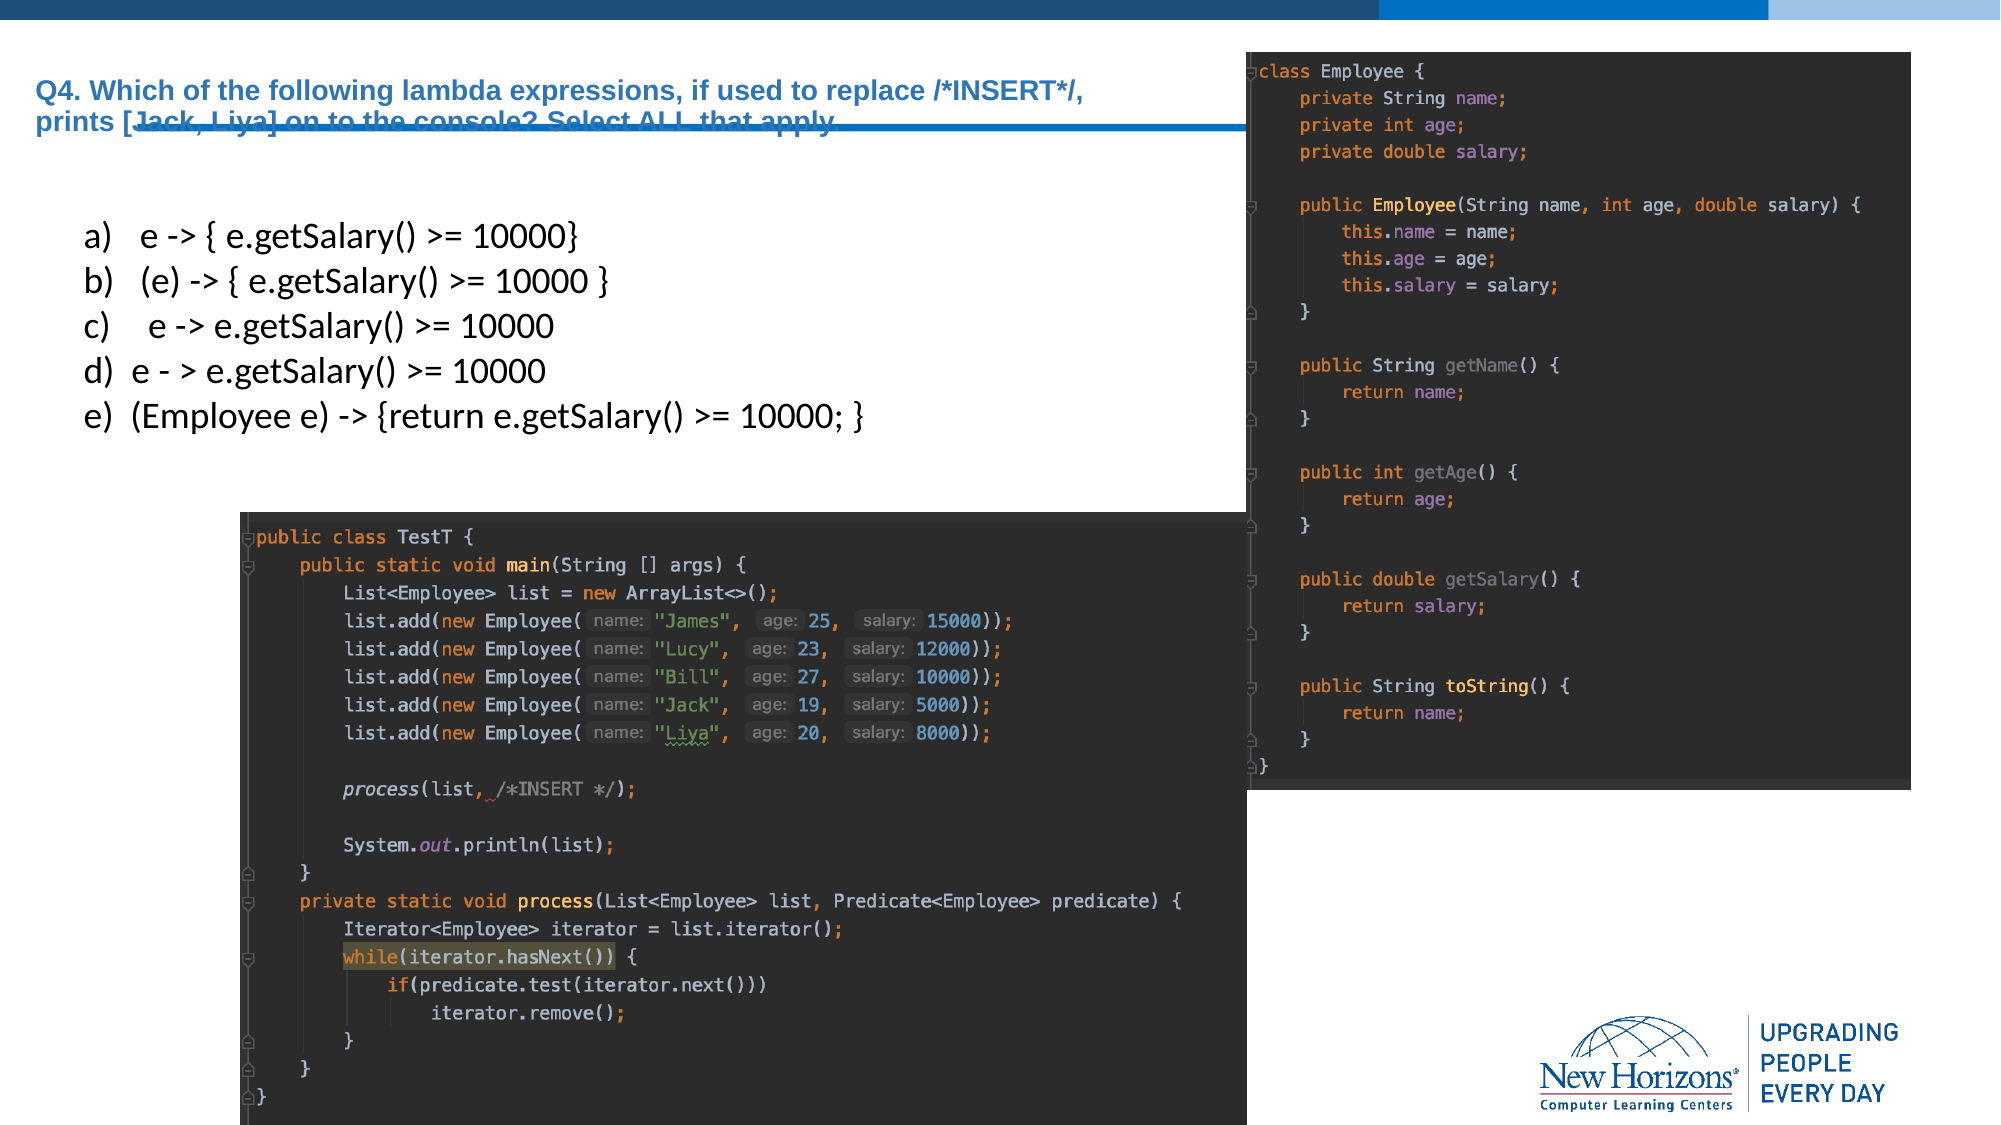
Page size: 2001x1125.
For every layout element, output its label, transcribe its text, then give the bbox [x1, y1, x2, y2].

text_box e -> { e.getSalary() >= 10000} (e) -> { e.getSalary() >= 10000 } e -> e.getSalary() >= 10000 d) e - > e.getSalary() >= 10000 e) (Employee e) -> {return e.getSalary() >= 10000; } [68, 204, 986, 444]
picture [1537, 1010, 1904, 1114]
title Q4. Which of the following lambda expressions, if used to replace /*INSERT*/, prints [Jack, Liya] on to the console? Select ALL that apply. [20, 67, 1115, 146]
picture [240, 512, 1247, 1125]
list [1246, 51, 1911, 790]
